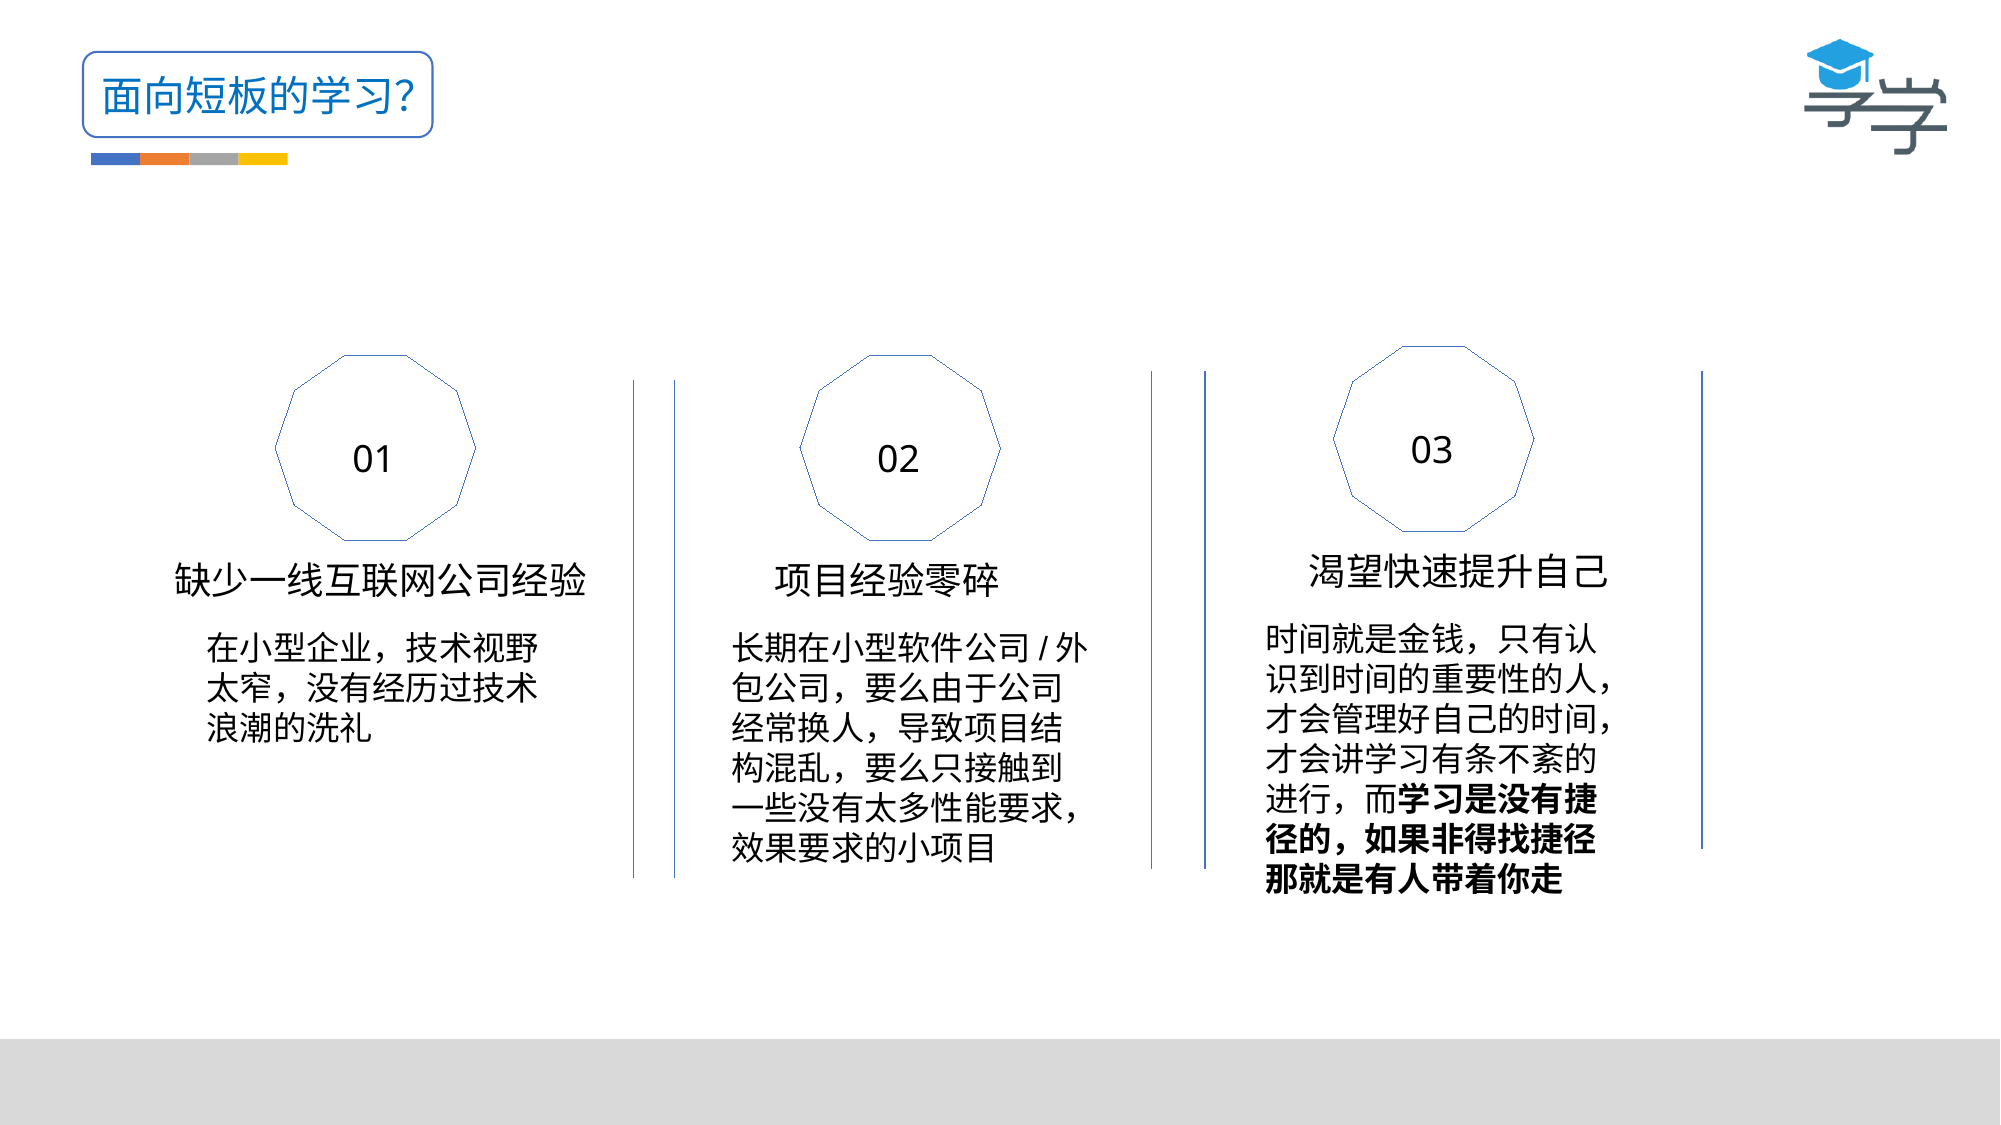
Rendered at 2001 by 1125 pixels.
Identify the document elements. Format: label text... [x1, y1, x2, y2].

text_box 渴望快速提升自己 [1293, 540, 1624, 601]
text_box [1333, 346, 1535, 532]
text_box 03 [1395, 418, 1469, 479]
picture [1799, 20, 1952, 173]
text_box 面向短板的学习？ [81, 50, 434, 139]
text_box [799, 355, 1001, 541]
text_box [90, 152, 288, 166]
text_box 在小型企业，技术视野太窄，没有经历过技术浪潮的洗礼 [191, 620, 580, 755]
text_box 长期在小型软件公司/外包公司，要么由于公司经常换人，导致项目结构混乱，要么只接触到一些没有太多性能要求，效果要求的小项目 [716, 620, 1104, 915]
text_box [275, 355, 476, 541]
text_box 时间就是金钱，只有认识到时间的重要性的人，才会管理好自己的时间，才会讲学习有条不紊的进行，而学习是没有捷径的，如果非得找捷径那就是有人带着你走 [1250, 611, 1638, 906]
text_box 缺少一线互联网公司经验 [159, 549, 602, 610]
text_box 01 [337, 427, 411, 488]
text_box 02 [862, 427, 936, 488]
text_box 项目经验零碎 [759, 549, 1015, 610]
